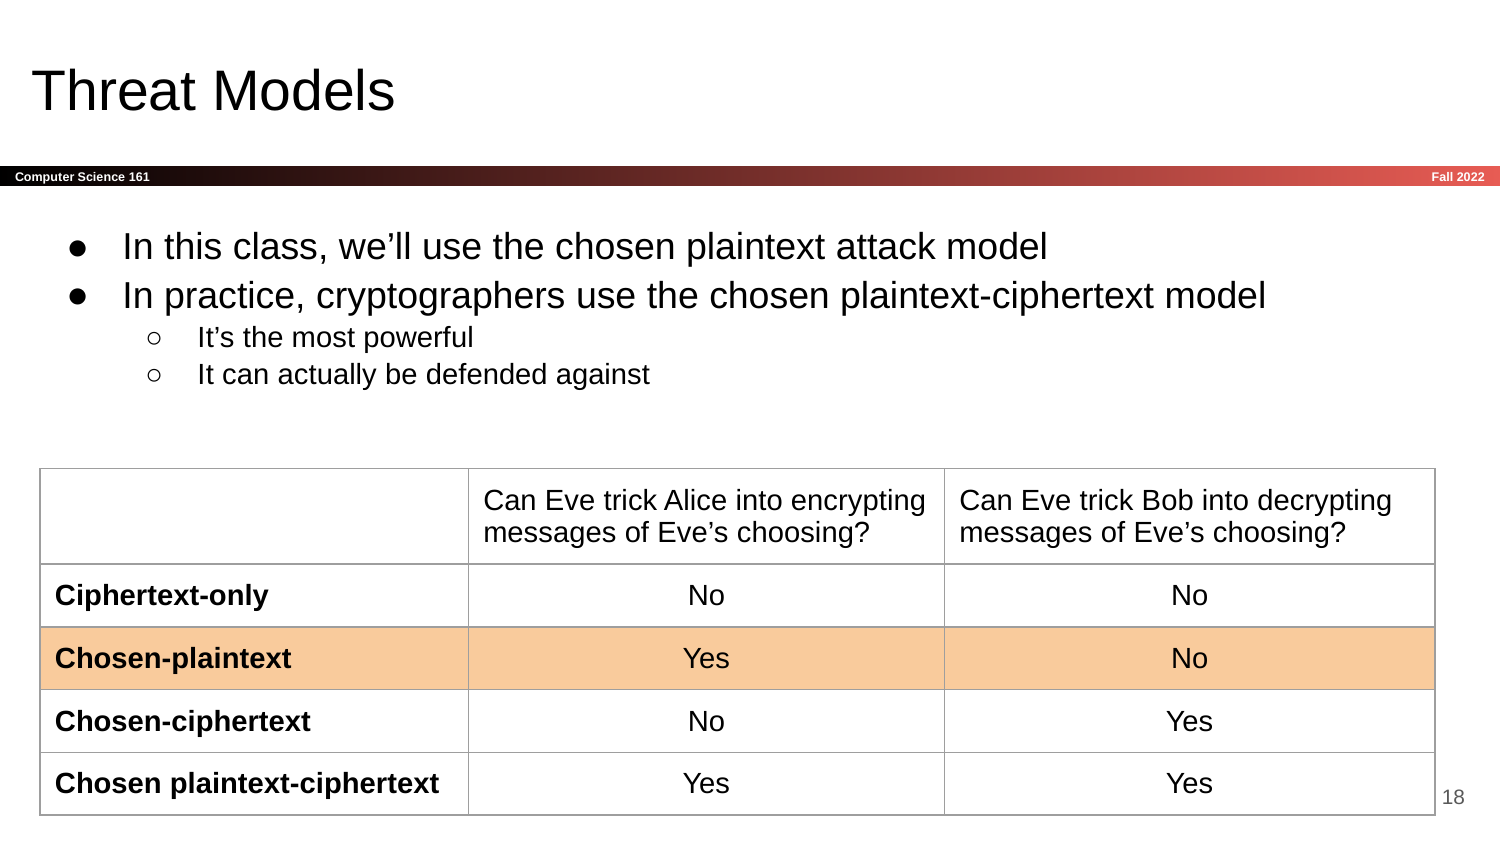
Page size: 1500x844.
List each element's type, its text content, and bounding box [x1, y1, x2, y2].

table_cell No [945, 565, 1434, 626]
list In this class, we’ll use the chosen plaintext attack model In practice, cryptographers use the chosen plaintext-ciphertext model It’s the most powerful It can actually be defended against [32, 204, 1431, 480]
table_cell No [945, 628, 1434, 689]
table_cell No [469, 565, 944, 626]
slide_number 18 [1389, 764, 1480, 830]
table_cell Yes [945, 753, 1434, 814]
title Threat Models [16, 44, 1415, 139]
table_cell Yes [945, 690, 1434, 752]
table_cell No [469, 690, 944, 752]
table_cell Chosen-ciphertext [41, 690, 468, 752]
table_header [41, 469, 468, 563]
table_header Can Eve trick Bob into decrypting messages of Eve’s choosing? [945, 469, 1434, 563]
table_cell Yes [469, 753, 944, 814]
table_cell Chosen plaintext-ciphertext [41, 753, 468, 814]
table_cell Chosen-plaintext [41, 628, 468, 689]
table_cell Ciphertext-only [41, 565, 468, 626]
table_cell Yes [469, 628, 944, 689]
table_header Can Eve trick Alice into encrypting messages of Eve’s choosing? [469, 469, 944, 563]
